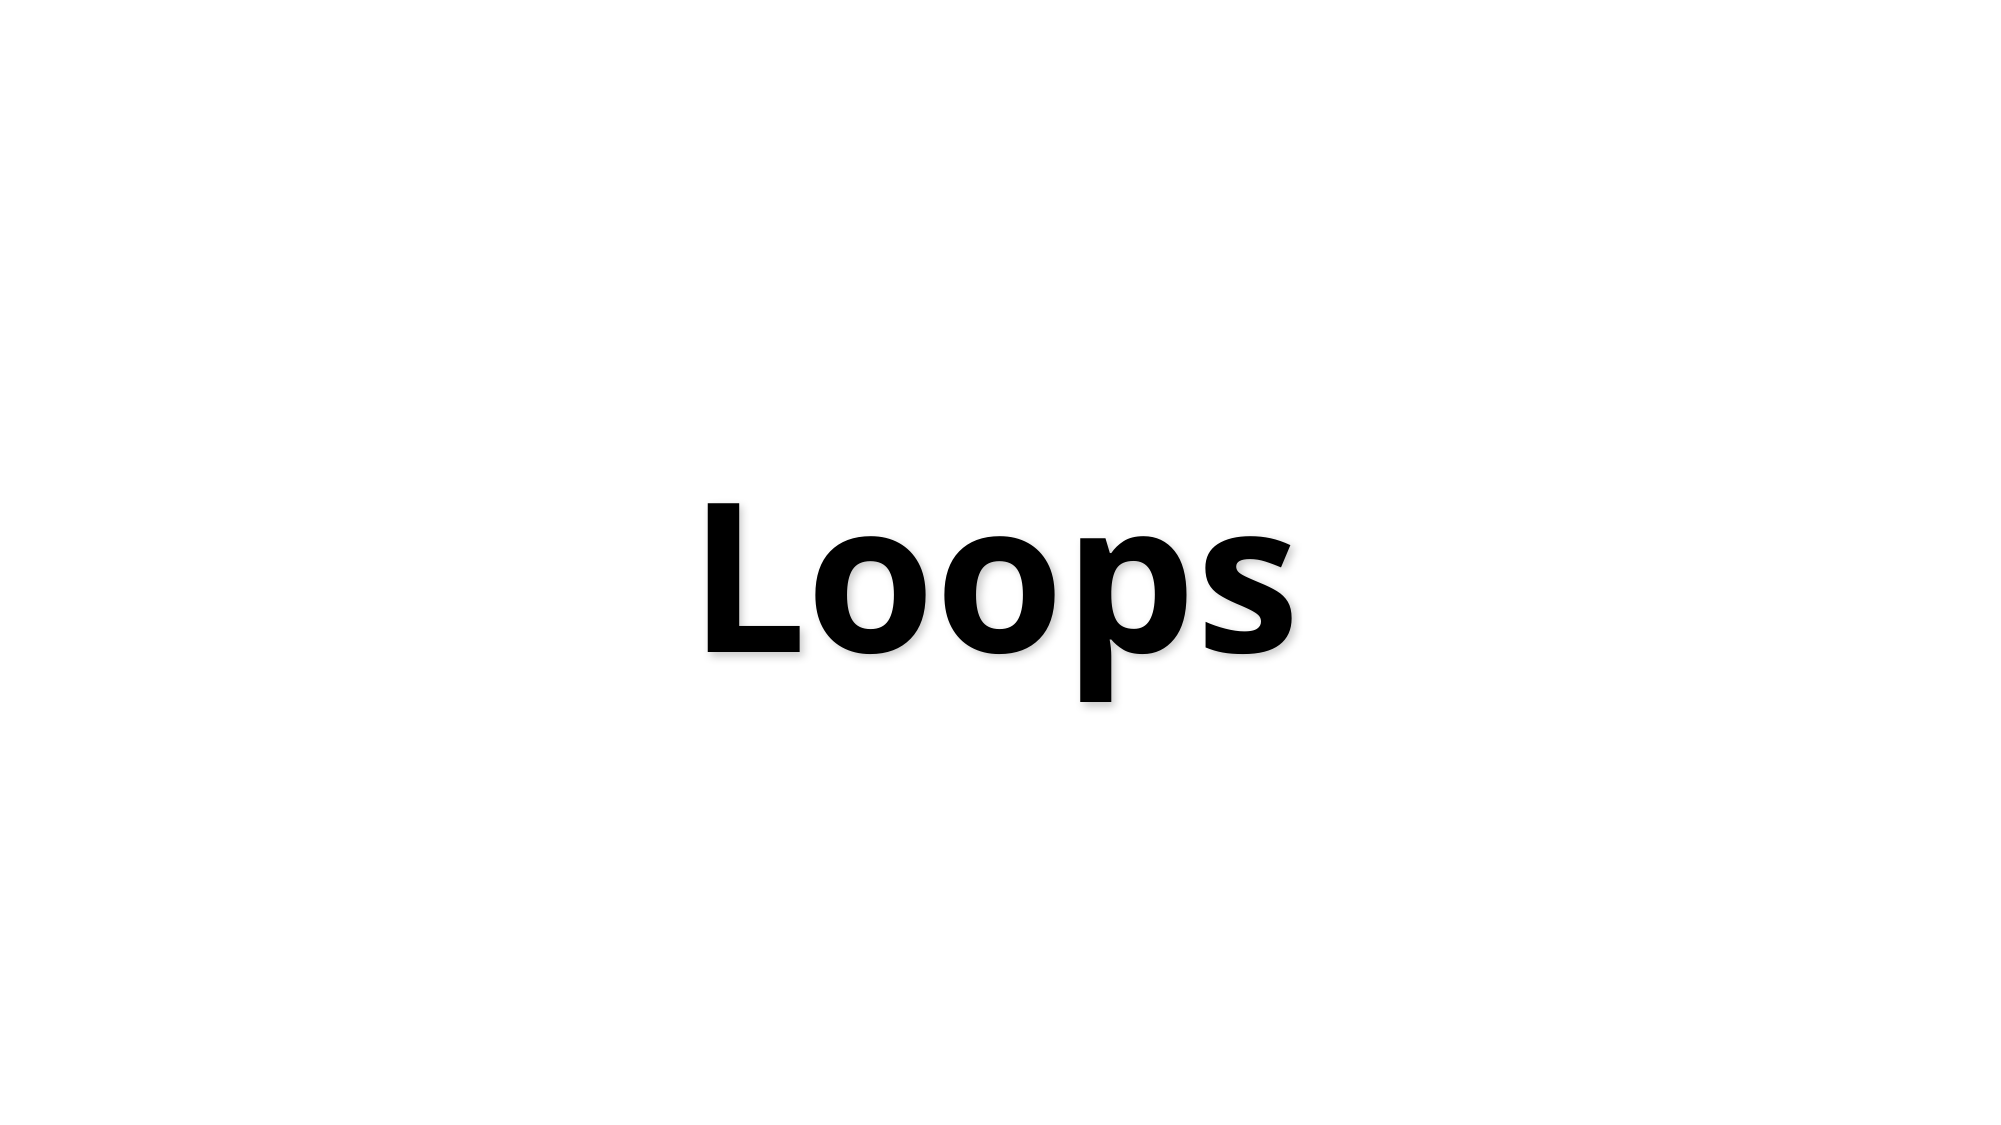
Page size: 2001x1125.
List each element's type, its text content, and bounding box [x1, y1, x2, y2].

title Loops [175, 436, 1814, 587]
